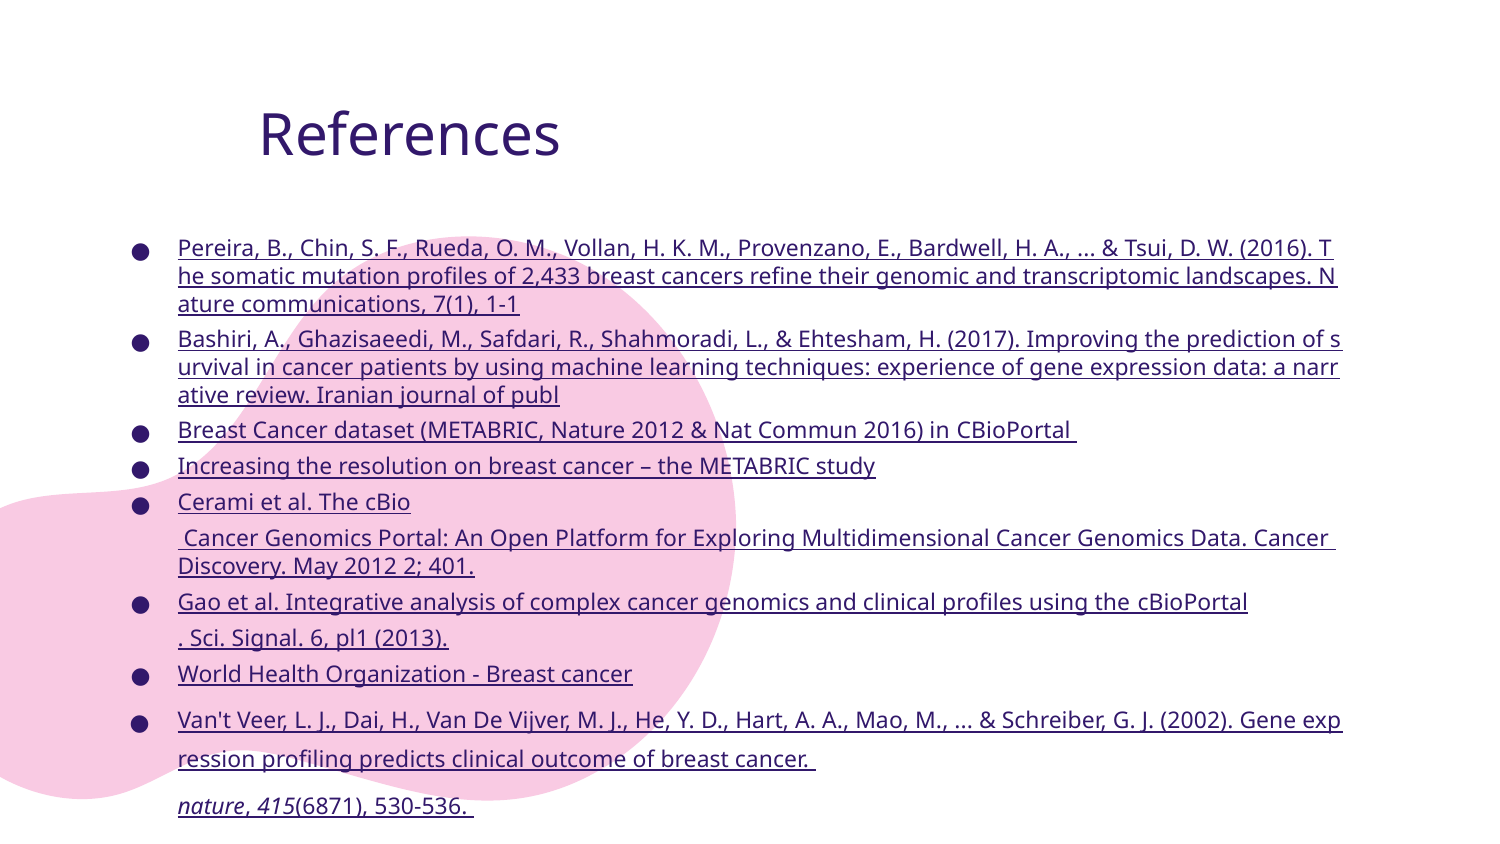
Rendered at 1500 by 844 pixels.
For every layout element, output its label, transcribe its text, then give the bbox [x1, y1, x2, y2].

title References [243, 81, 798, 176]
list Pereira, B., Chin, S. F., Rueda, O. M., Vollan, H. K. M., Provenzano, E., Bardwell, H. A., ... & Tsui, D. W. (2016). The somatic mutation profiles of 2,433 breast cancers refine their genomic and transcriptomic landscapes. Nature communications, 7(1), 1-1 Bashiri, A., Ghazisaeedi, M., Safdari, R., Shahmoradi, L., & Ehtesham, H. (2017). Improving the prediction of survival in cancer patients by using machine learning techniques: experience of gene expression data: a narrative review. Iranian journal of publ Breast Cancer dataset (METABRIC, Nature 2012 & Nat Commun 2016) in CBioPortal Increasing the resolution on breast cancer – the METABRIC study Cerami et al. The cBio Cancer Genomics Portal: An Open Platform for Exploring Multidimensional Cancer Genomics Data. Cancer Discovery. May 2012 2; 401. Gao et al. Integrative analysis of complex cancer genomics and clinical profiles using the cBioPortal. Sci. Signal. 6, pl1 (2013). World Health Organization - Breast cancer Van't Veer, L. J., Dai, H., Van De Vijver, M. J., He, Y. D., Hart, A. A., Mao, M., ... & Schreiber, G. J. (2002). Gene expression profiling predicts clinical outcome of breast cancer. nature, 415(6871), 530-536. [87, 214, 1360, 737]
